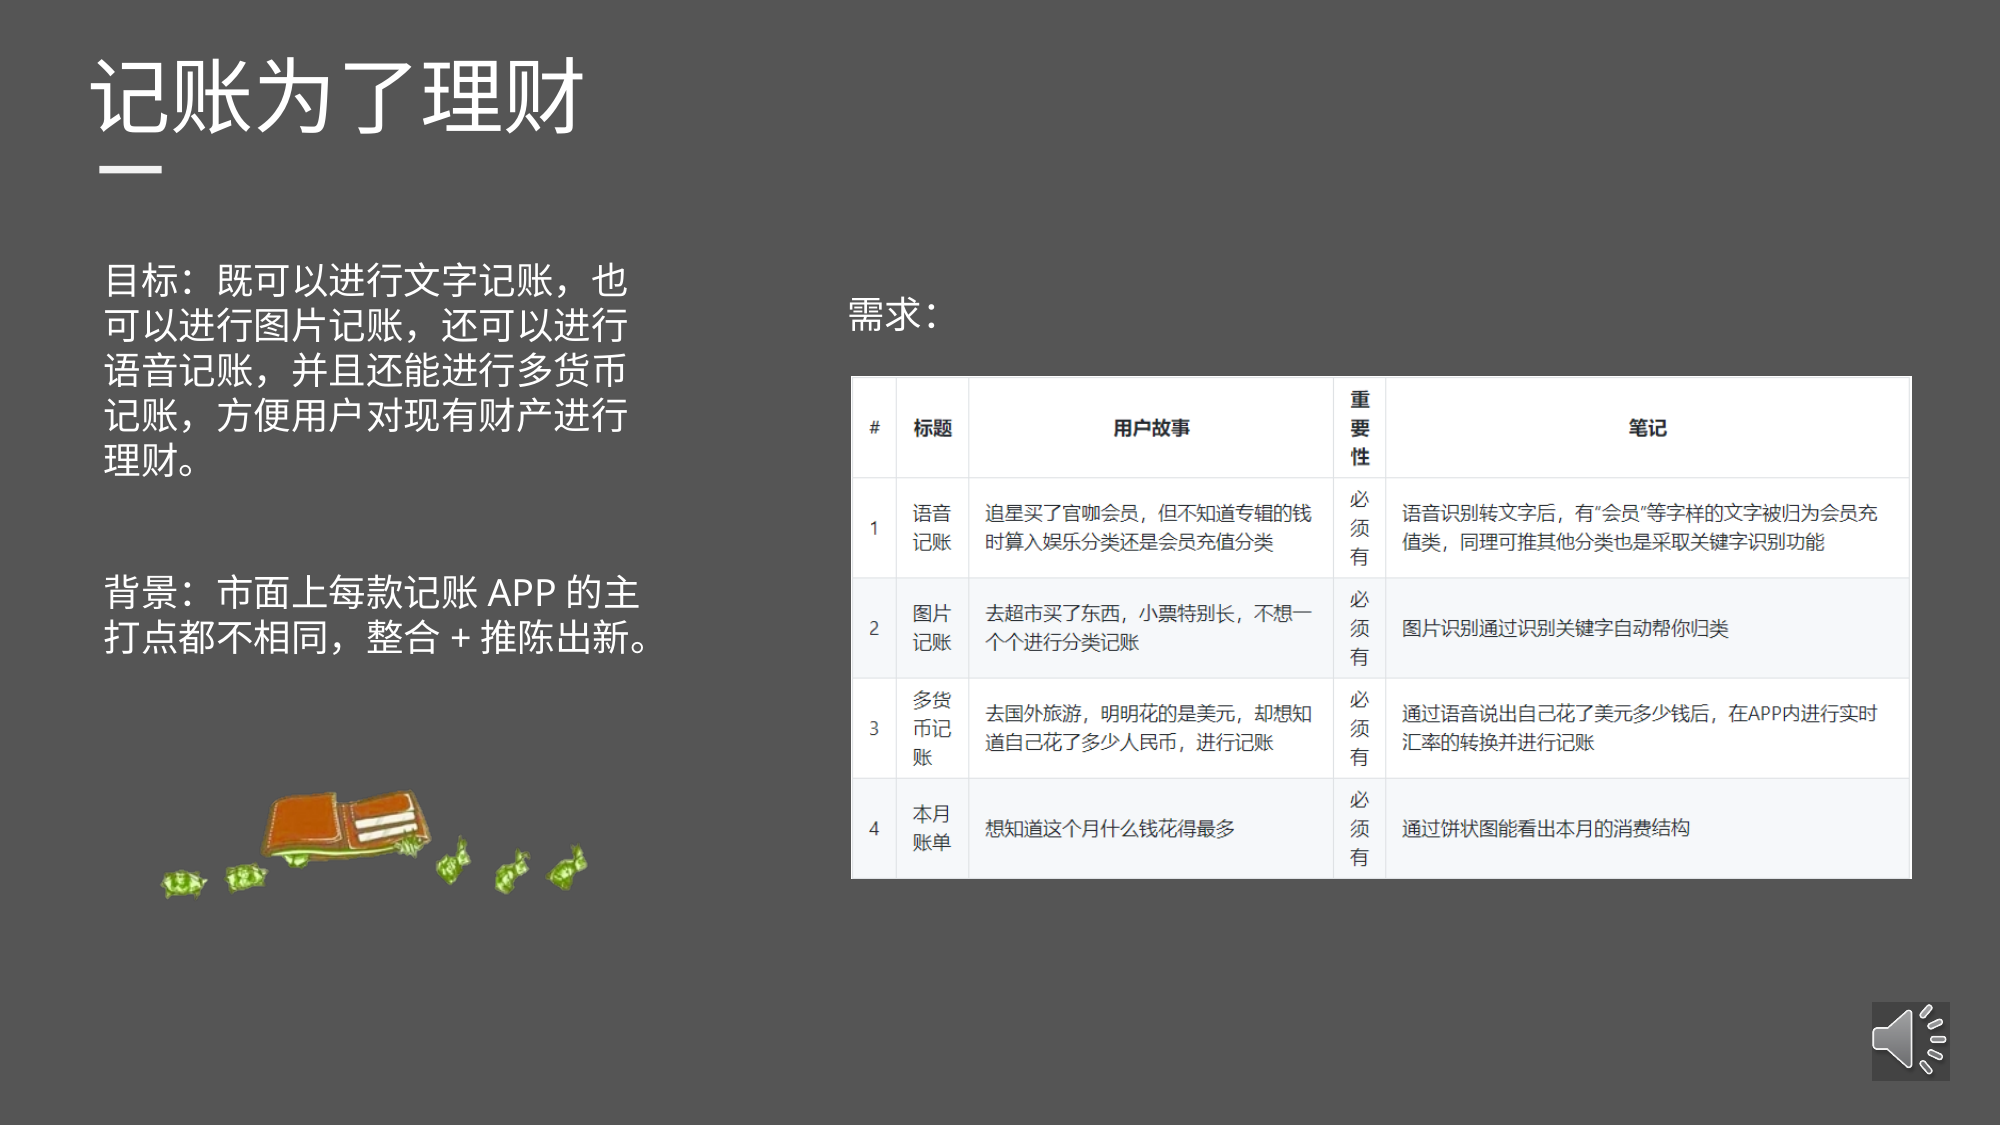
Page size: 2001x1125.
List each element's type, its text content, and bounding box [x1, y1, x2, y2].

picture [150, 786, 595, 931]
text_box 目标：既可以进行文字记账，也可以进行图片记账，还可以进行语音记账，并且还能进行多货币记账，方便用户对现有财产进行理财。 [88, 250, 657, 490]
picture [850, 376, 1912, 880]
text_box 背景：市面上每款记账APP的主打点都不相同，整合+推陈出新。 [88, 561, 657, 667]
text_box 需求： [832, 283, 1401, 344]
picture [1871, 1001, 1952, 1082]
text_box 记账为了理财 [72, 36, 898, 152]
text_box [98, 165, 163, 174]
